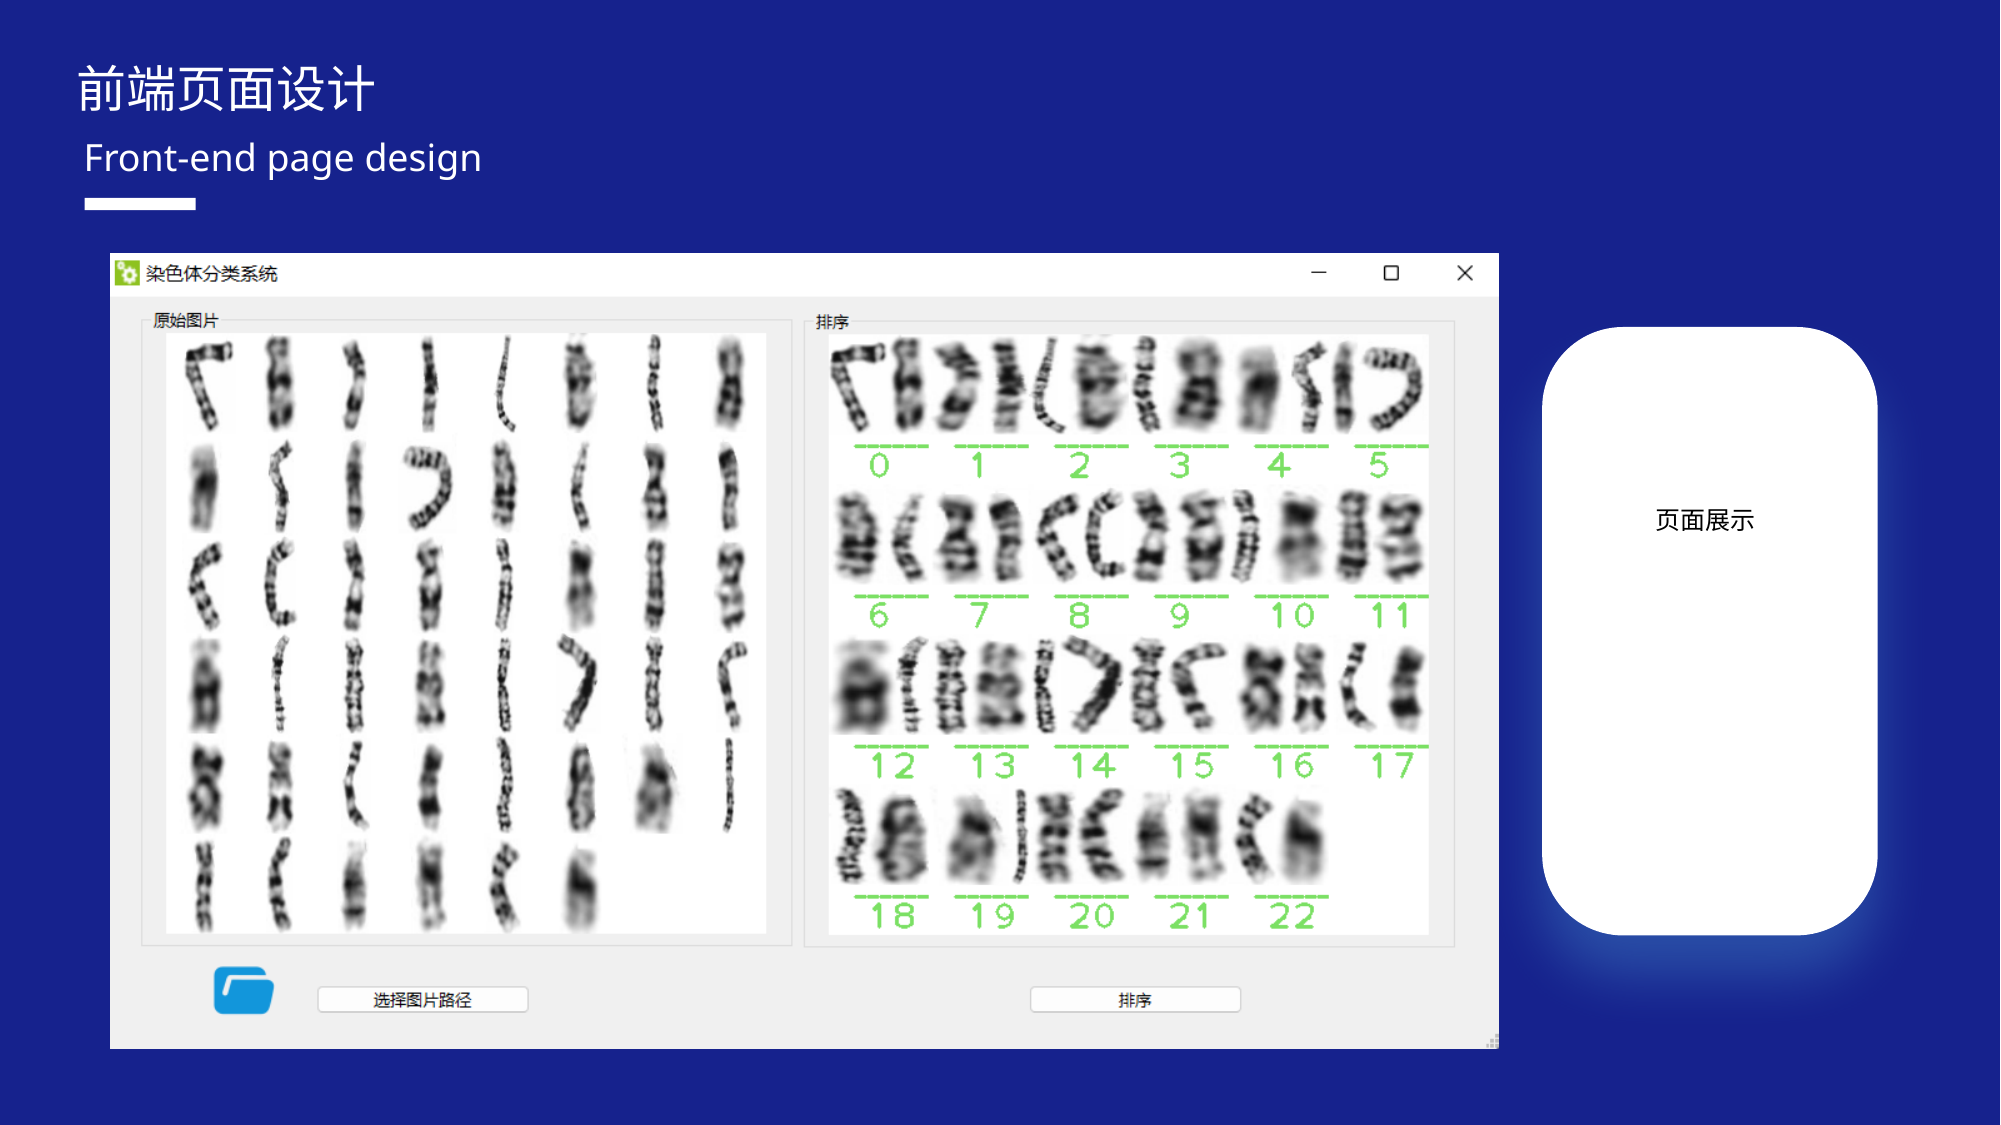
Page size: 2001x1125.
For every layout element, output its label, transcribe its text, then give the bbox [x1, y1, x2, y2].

text_box 页面展示 [1499, 484, 1979, 641]
picture [110, 253, 1499, 1049]
text_box 前端页面设计 [56, 52, 647, 130]
text_box [1542, 641, 1878, 936]
text_box Front-end page design [63, 130, 623, 190]
text_box [1542, 326, 1878, 484]
text_box [84, 197, 196, 211]
